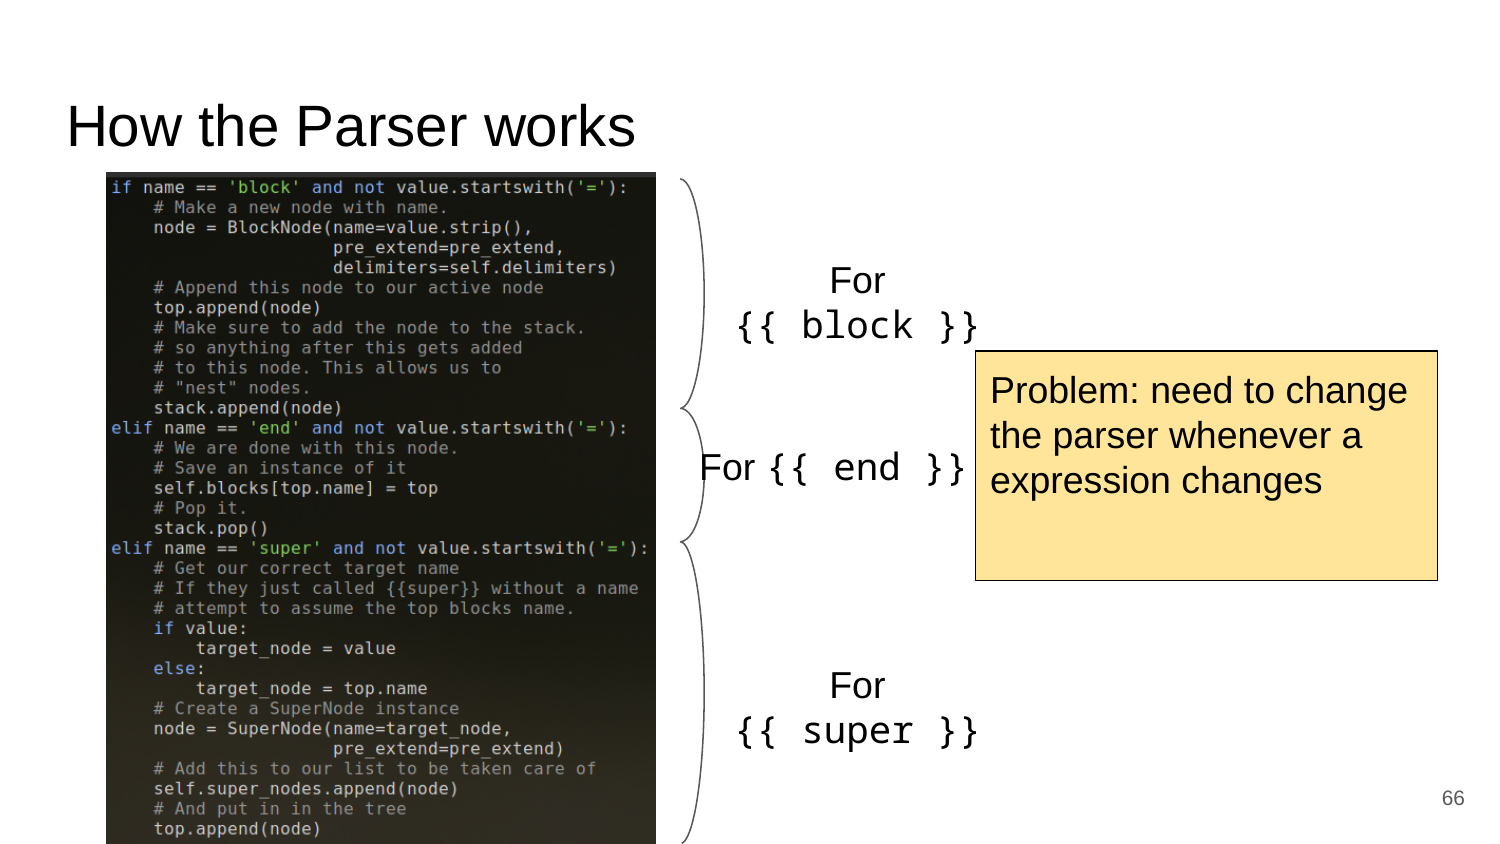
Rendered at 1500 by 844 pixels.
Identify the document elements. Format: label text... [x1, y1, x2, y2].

text_box Problem: need to change the parser whenever a expression changes [975, 351, 1438, 581]
title How the Parser works [51, 72, 1449, 167]
text_box For {{ end }} [677, 428, 990, 522]
text_box [680, 522, 698, 542]
text_box For {{ super }} [687, 645, 1028, 740]
text_box [680, 408, 698, 428]
text_box For {{ block }} [702, 240, 1028, 335]
picture [106, 171, 657, 844]
slide_number ‹#› [1389, 764, 1480, 830]
text_box [680, 178, 705, 408]
text_box [680, 541, 703, 844]
